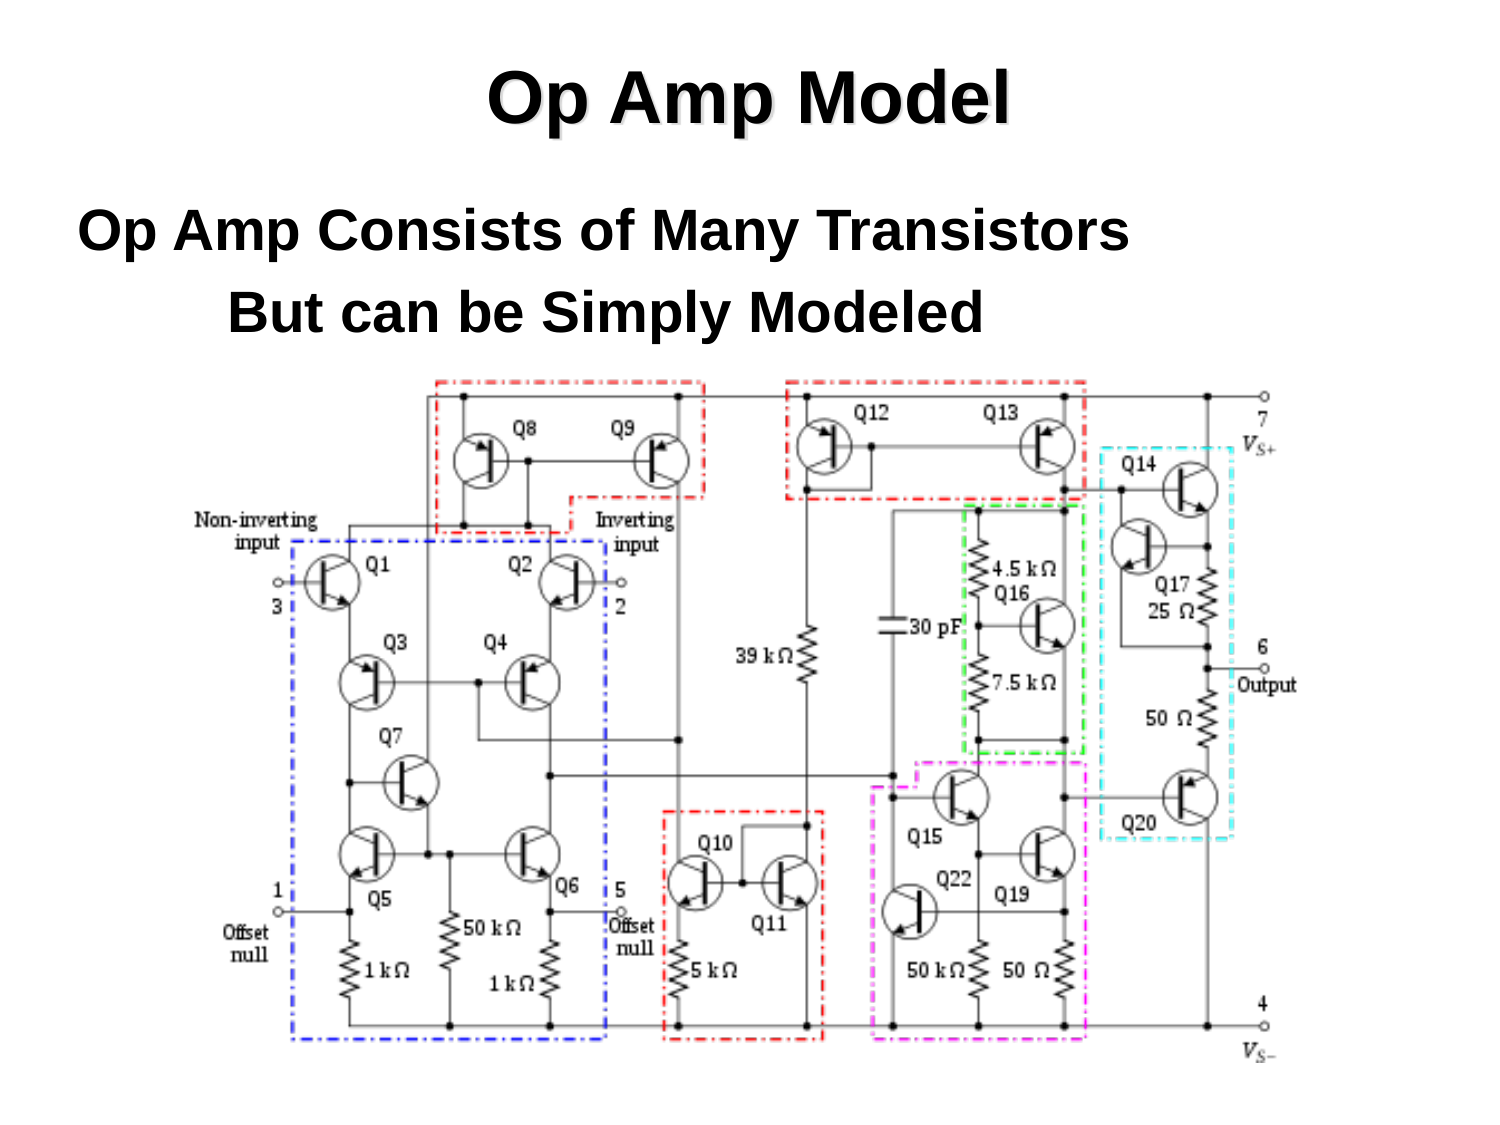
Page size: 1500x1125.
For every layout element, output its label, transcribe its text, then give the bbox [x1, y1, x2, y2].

picture [193, 375, 1308, 1063]
text_box [0, 132, 1500, 238]
text_box Op Amp Consists of Many Transistors But can be Simply Modeled [62, 238, 1438, 348]
title Op Amp Model [24, 24, 1476, 132]
